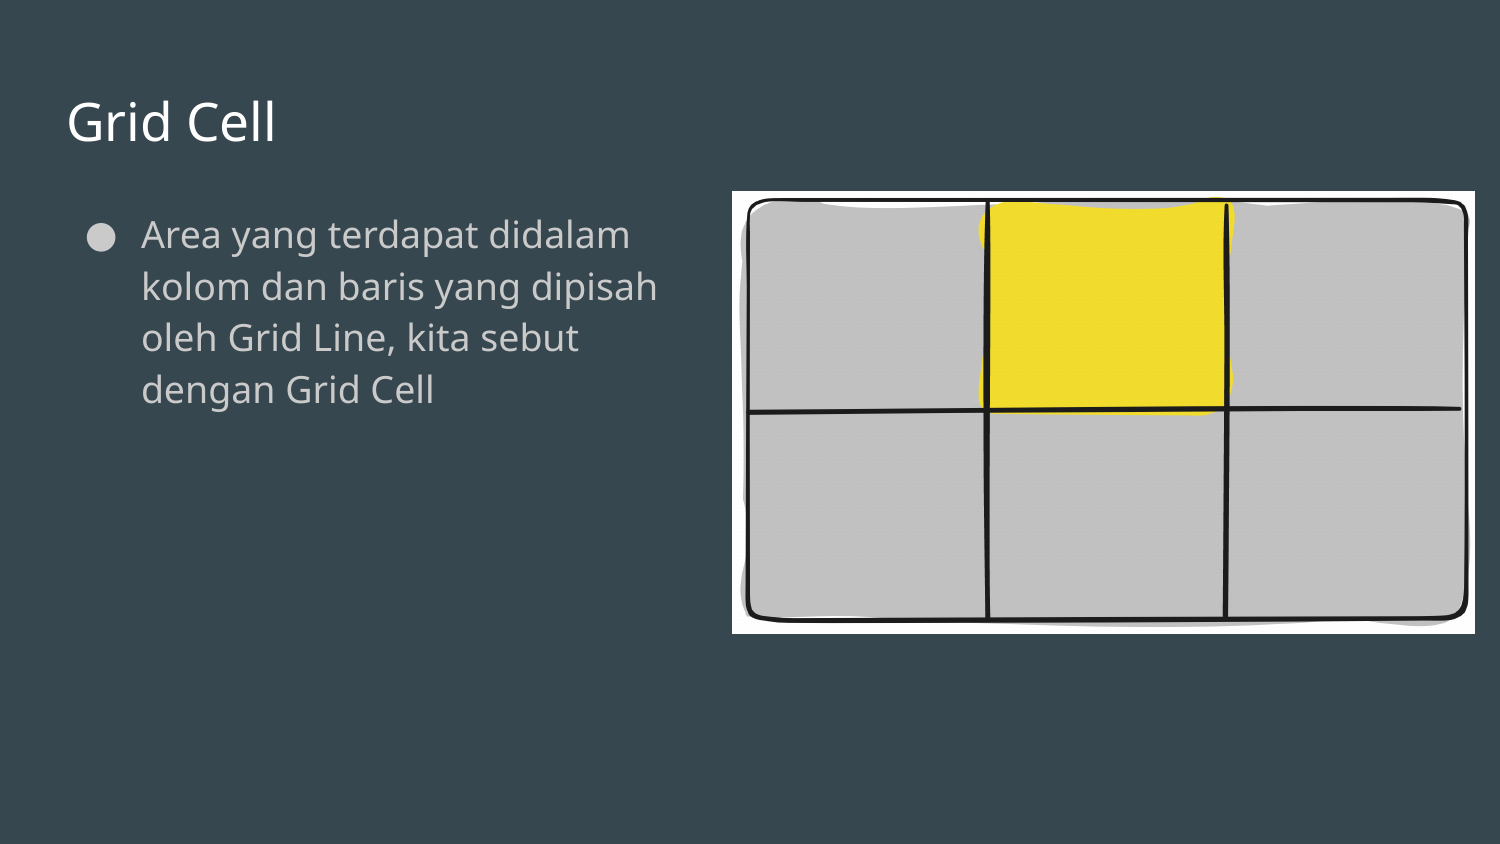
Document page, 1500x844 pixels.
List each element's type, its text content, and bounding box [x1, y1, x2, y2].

title Grid Cell [51, 72, 1449, 167]
picture [732, 191, 1476, 634]
list Area yang terdapat didalam kolom dan baris yang dipisah oleh Grid Line, kita sebut dengan Grid Cell [51, 189, 708, 750]
